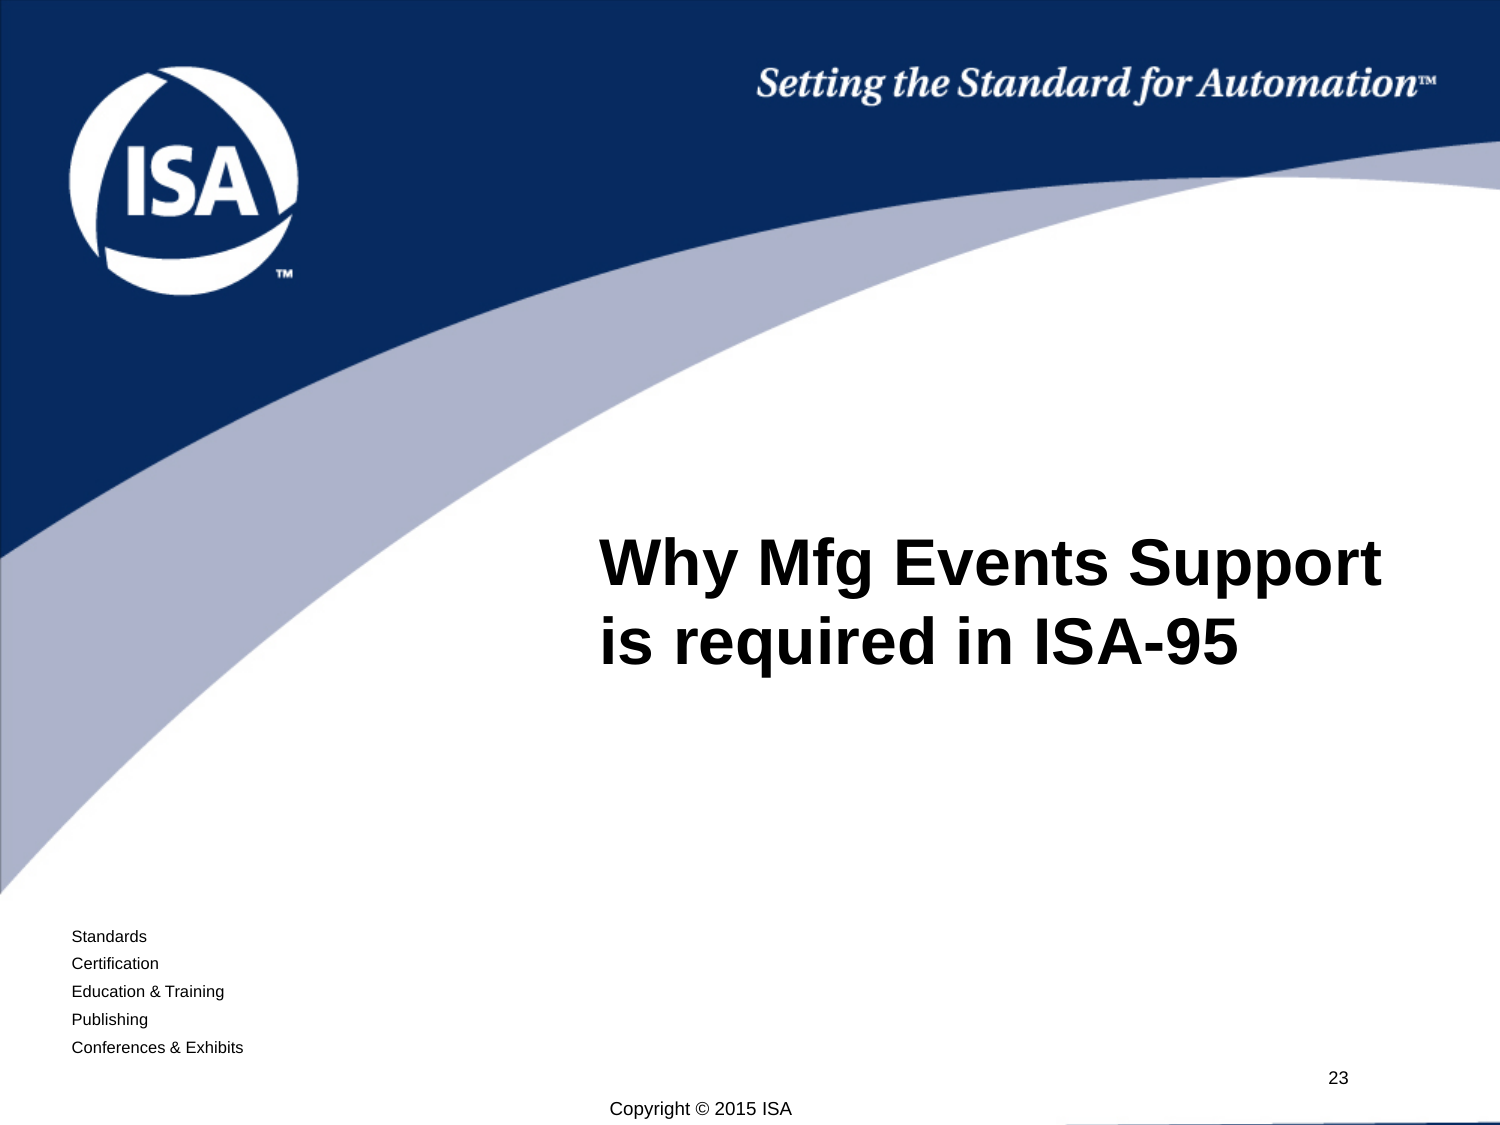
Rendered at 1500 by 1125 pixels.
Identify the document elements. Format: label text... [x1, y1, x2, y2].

title Why Mfg Events Support is required in ISA-95 [582, 511, 1450, 736]
picture [0, 0, 1500, 1125]
footer Copyright © 2015 ISA [321, 1089, 1080, 1123]
